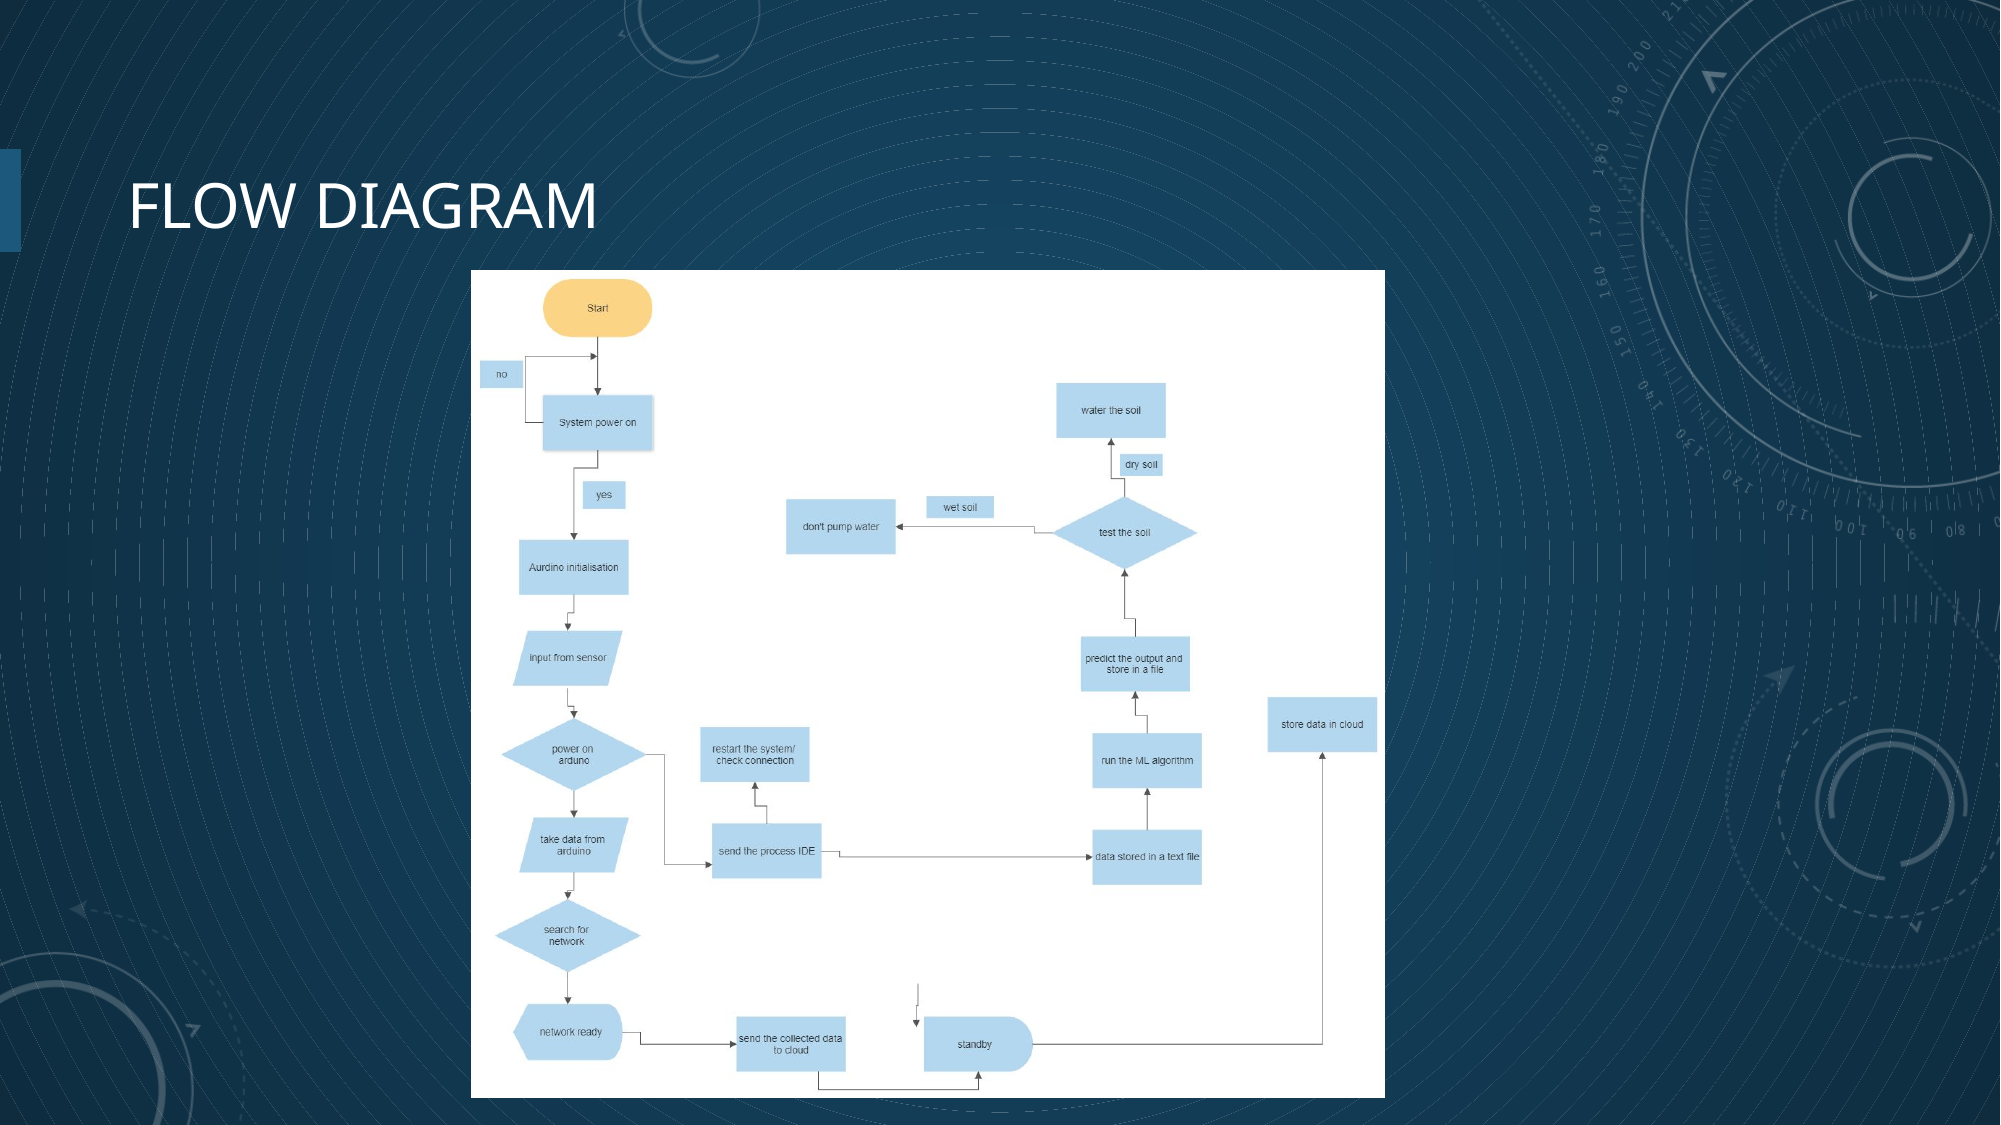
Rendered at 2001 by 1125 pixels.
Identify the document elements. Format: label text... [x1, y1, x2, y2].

picture [0, 0, 2000, 1125]
title Flow Diagram [112, 99, 1891, 307]
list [471, 270, 1385, 1098]
